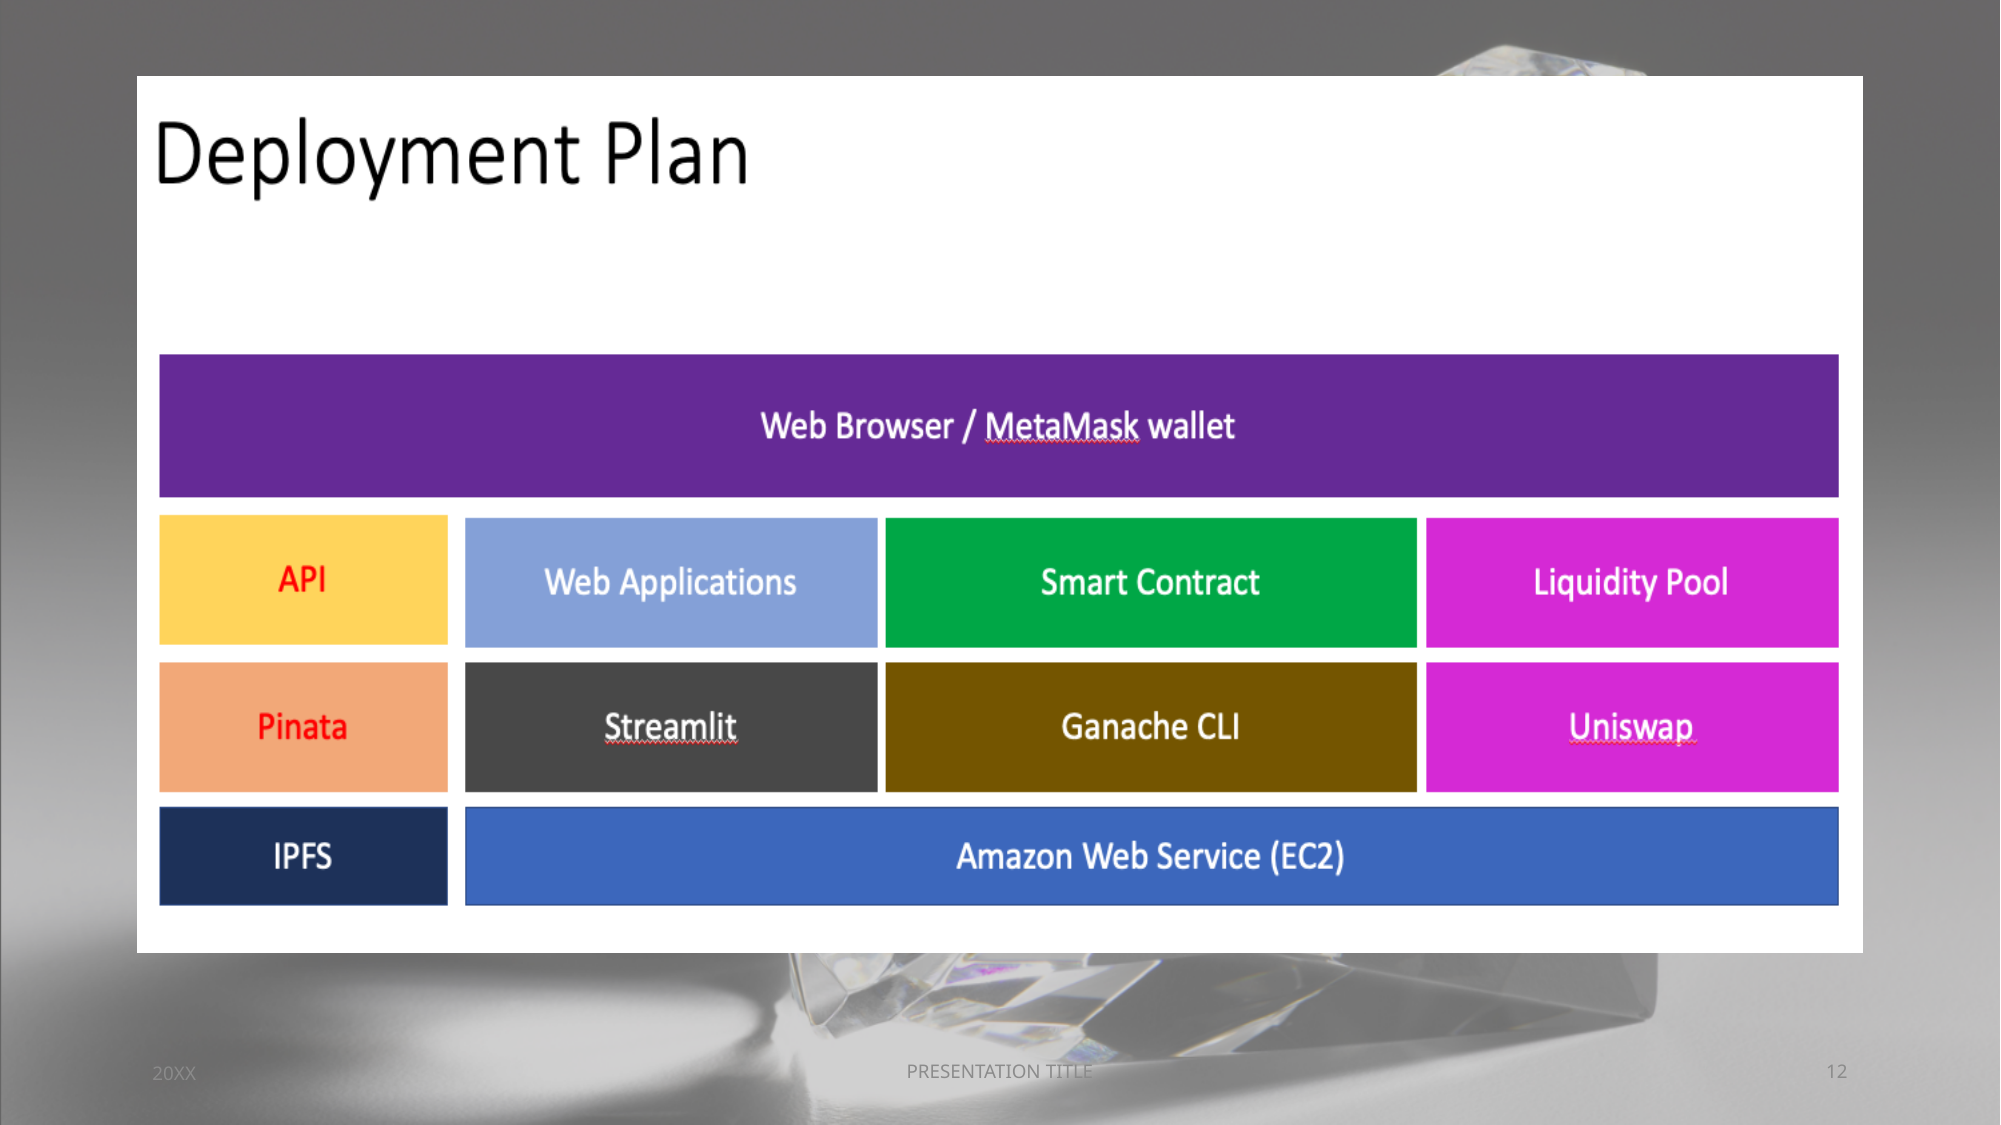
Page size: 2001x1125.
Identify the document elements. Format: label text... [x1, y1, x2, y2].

slide_number 12 [1412, 1042, 1863, 1103]
slide_number 20XX [137, 1042, 588, 1103]
footer PRESENTATION TITLE [662, 1042, 1338, 1103]
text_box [137, 76, 1863, 953]
